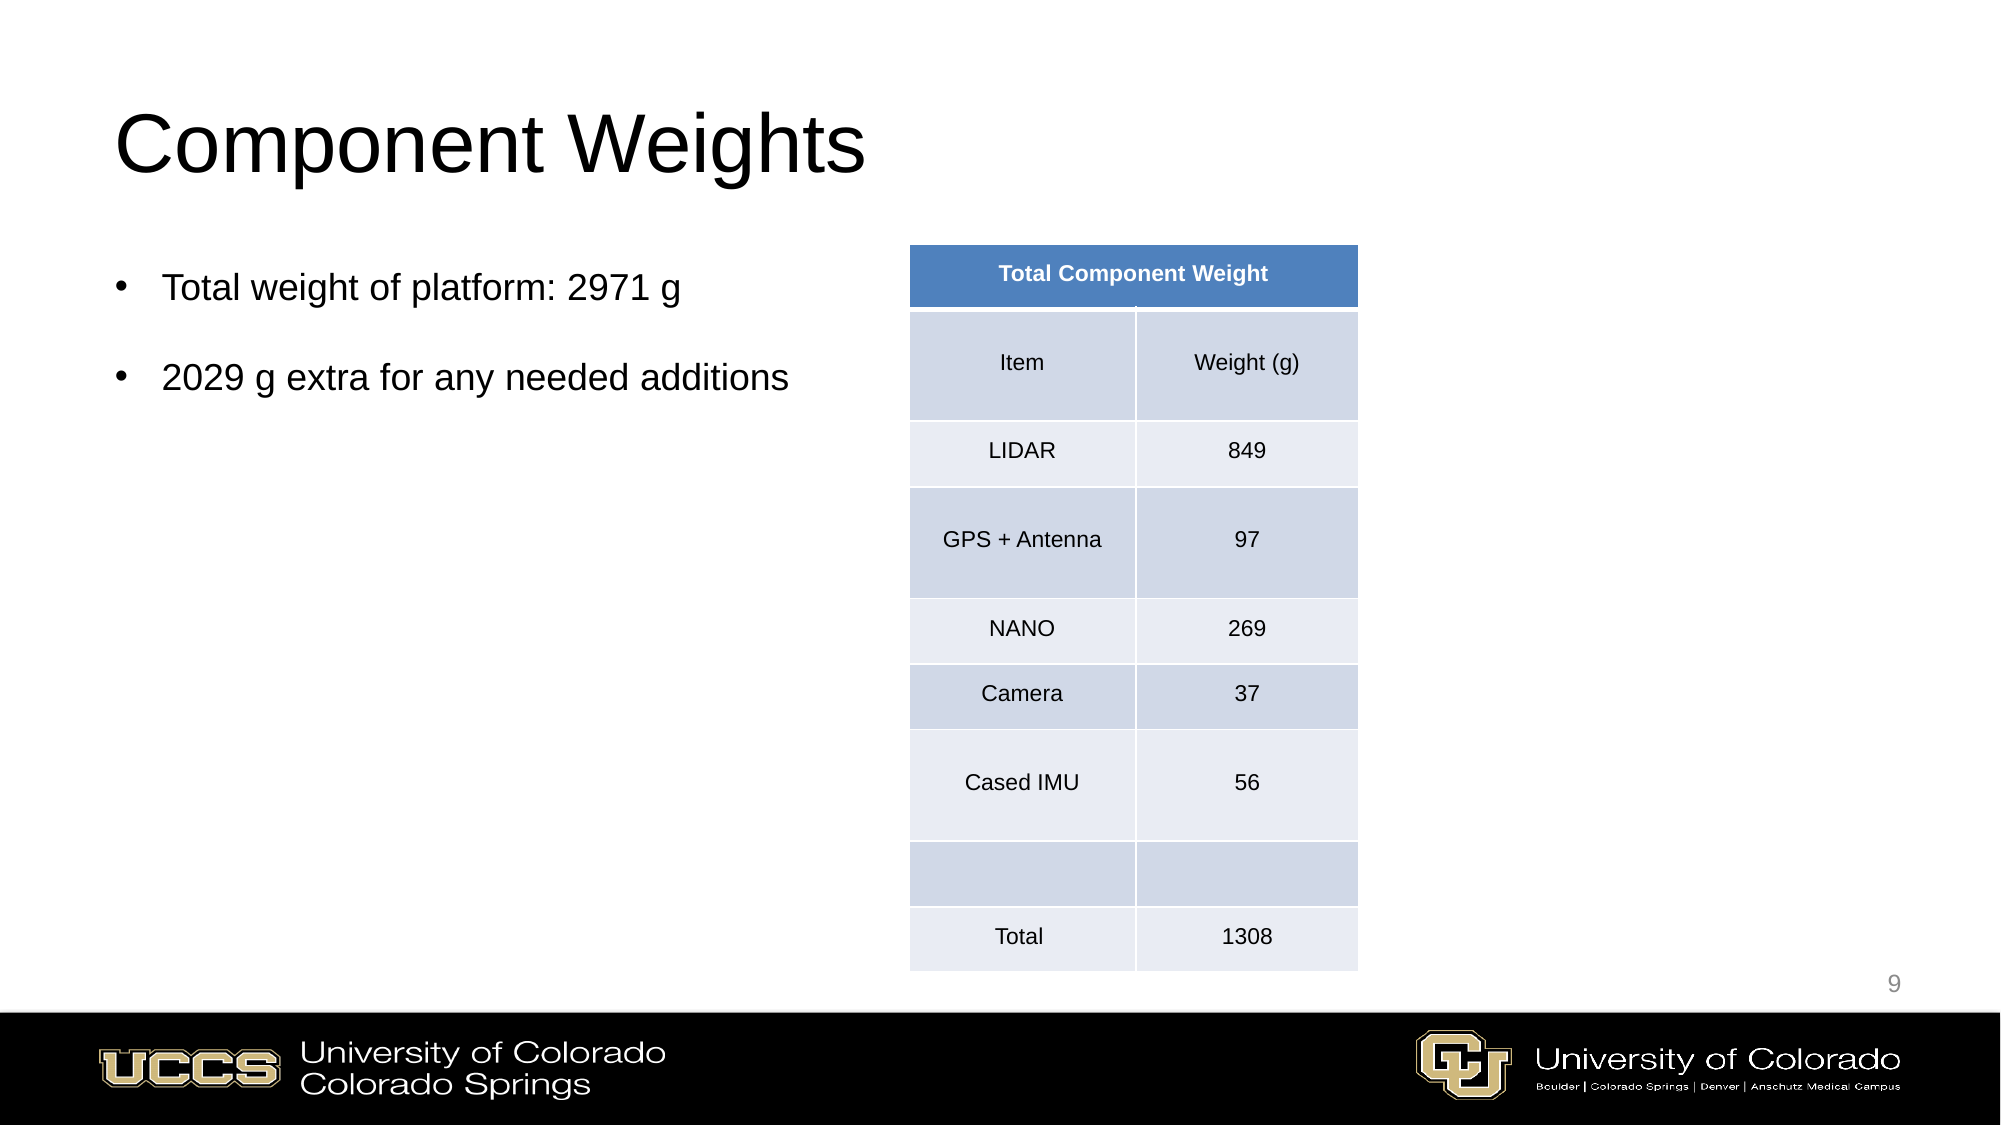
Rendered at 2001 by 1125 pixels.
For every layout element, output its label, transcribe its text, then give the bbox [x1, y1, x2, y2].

table_cell [910, 842, 1135, 906]
table_cell Weight (g) [1137, 312, 1358, 420]
table_cell Total [910, 908, 1135, 971]
picture [99, 1041, 665, 1100]
table_cell 37 [1137, 665, 1358, 729]
table_cell NANO [910, 599, 1135, 663]
table_cell 97 [1137, 488, 1358, 598]
title Component Weights [99, 45, 1900, 233]
table_cell GPS + Antenna [910, 488, 1135, 598]
slide_number 9 [1449, 952, 1917, 1013]
text_box Total weight of platform: 2971 g 2029 g extra for any needed additions [99, 255, 842, 406]
table_header Total Component Weight [910, 245, 1358, 307]
table_cell LIDAR [910, 422, 1135, 486]
table_cell 269 [1137, 599, 1358, 663]
table_cell Item [910, 312, 1135, 420]
table_cell [1137, 842, 1358, 906]
table_cell 1308 [1137, 908, 1358, 971]
table_cell Cased IMU [910, 730, 1135, 840]
table_cell Camera [910, 665, 1135, 729]
table_cell 56 [1137, 730, 1358, 840]
picture [1416, 1030, 1900, 1100]
table_cell 849 [1137, 422, 1358, 486]
